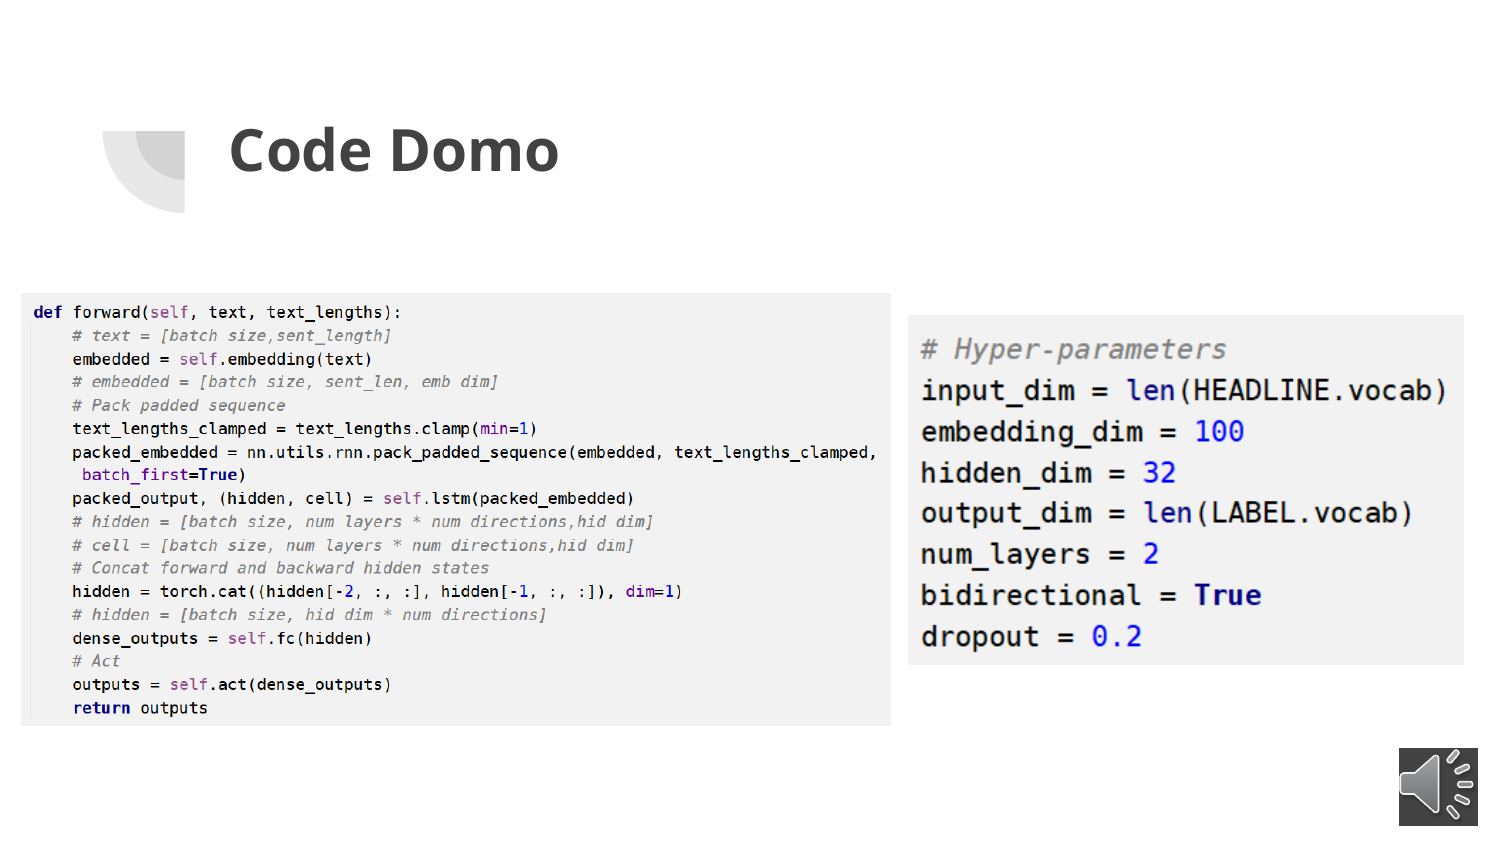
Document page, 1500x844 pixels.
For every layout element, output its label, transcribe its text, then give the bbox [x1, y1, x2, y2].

picture [908, 315, 1464, 666]
picture [20, 293, 891, 726]
title Code Domo [213, 98, 1368, 263]
picture [1398, 746, 1479, 828]
